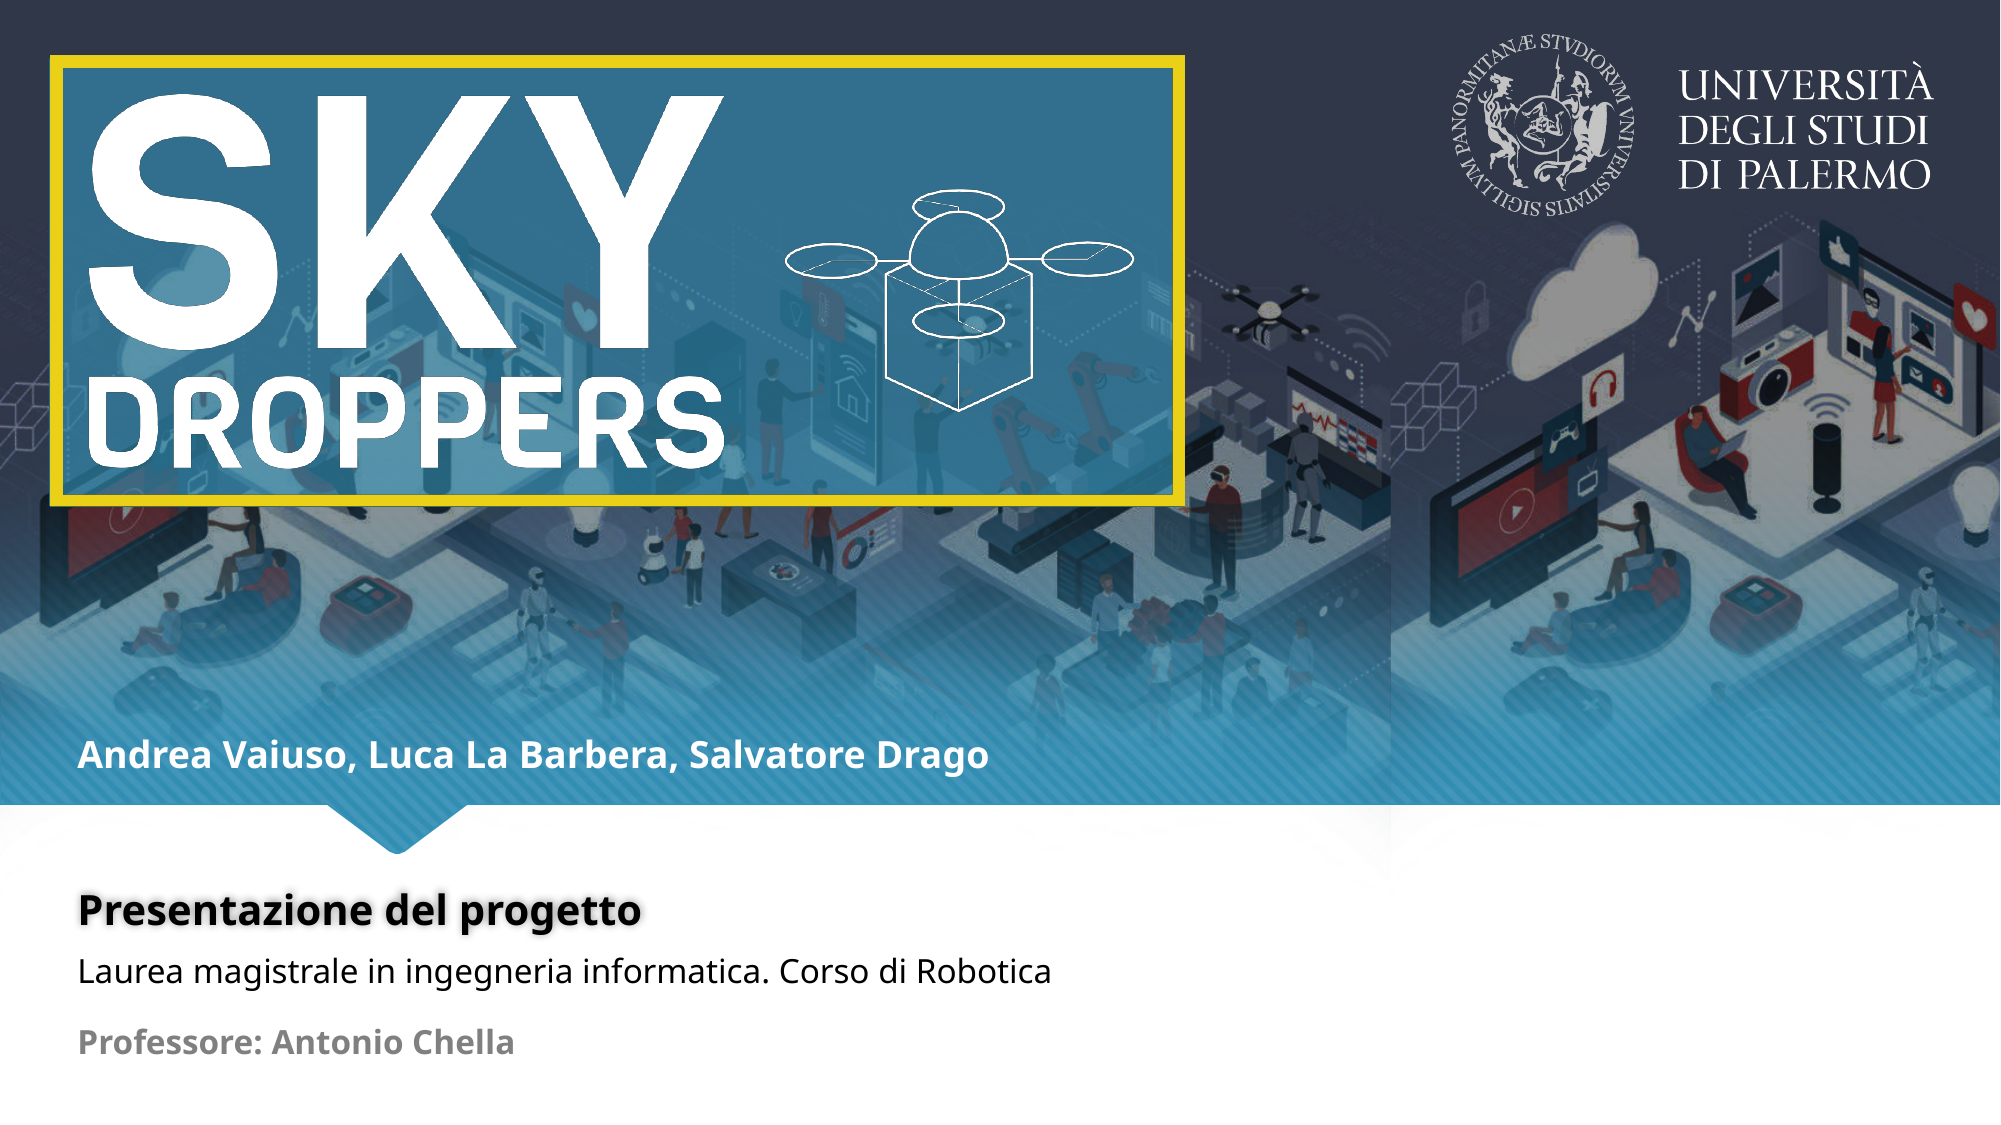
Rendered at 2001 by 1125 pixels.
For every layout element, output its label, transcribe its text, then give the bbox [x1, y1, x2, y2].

text_box Professore: Antonio Chella [62, 1044, 1281, 1069]
picture [0, 0, 2000, 1044]
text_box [49, 55, 1186, 507]
